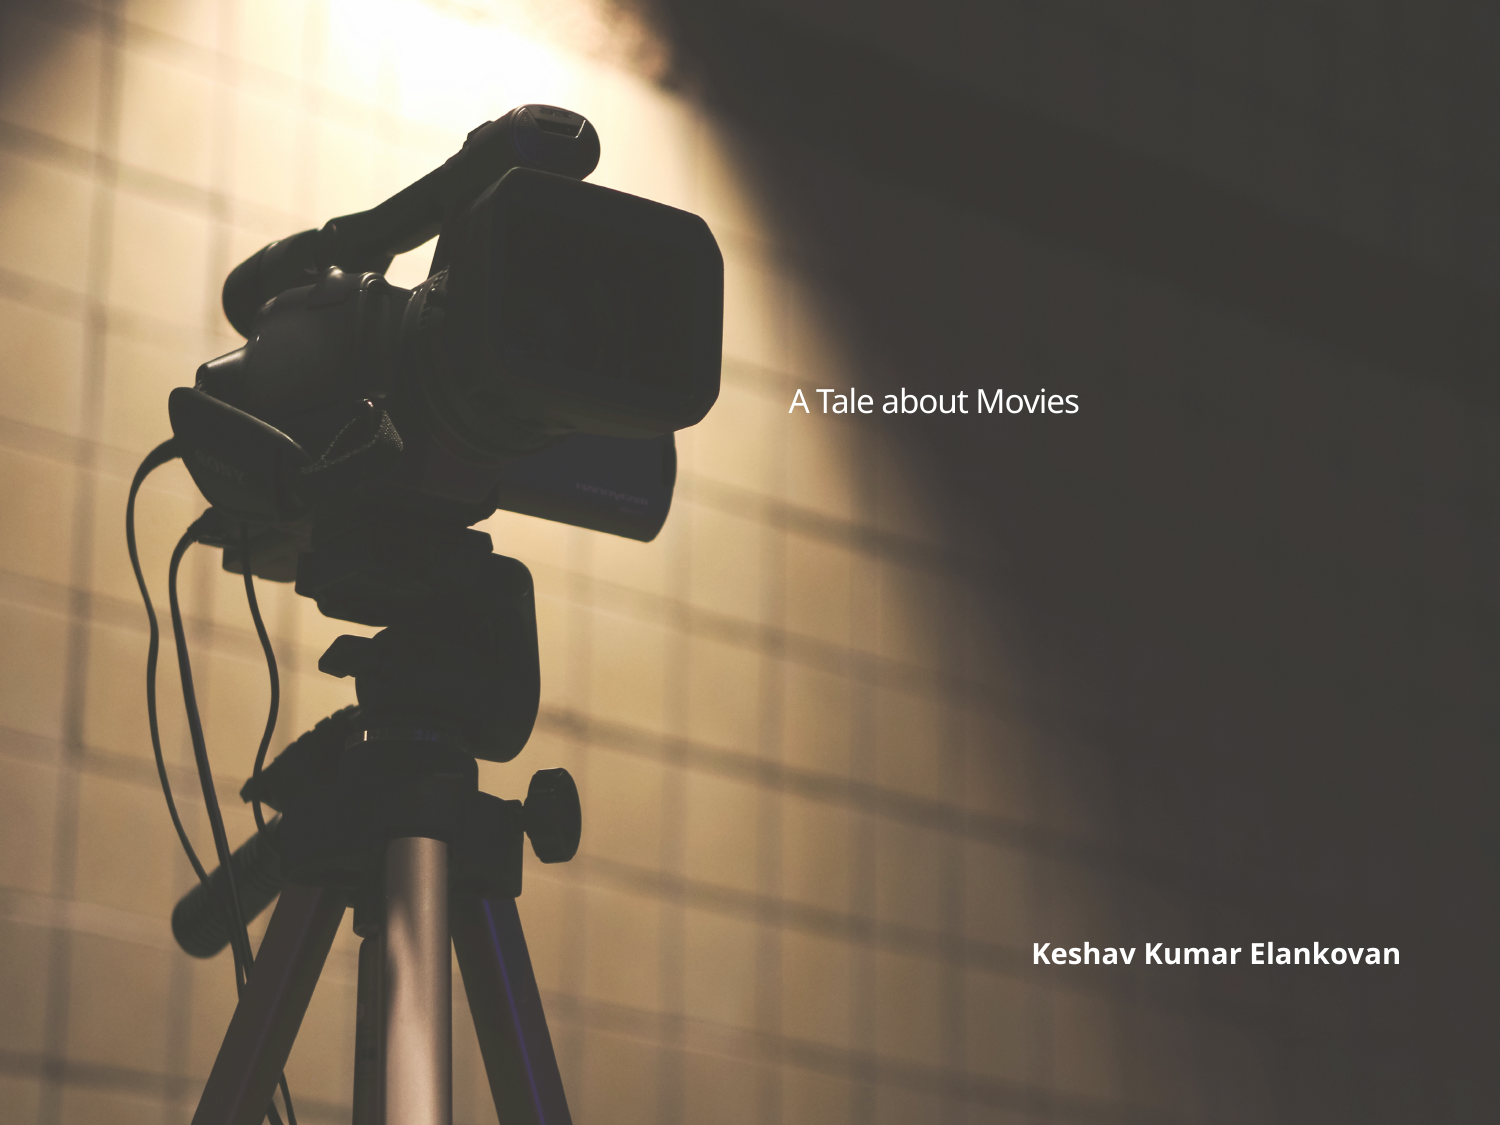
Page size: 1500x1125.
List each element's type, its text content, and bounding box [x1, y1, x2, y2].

picture [0, 0, 1500, 1125]
text_box Keshav Kumar Elankovan [962, 739, 1471, 1125]
title A Tale about Movies [773, 378, 1500, 468]
